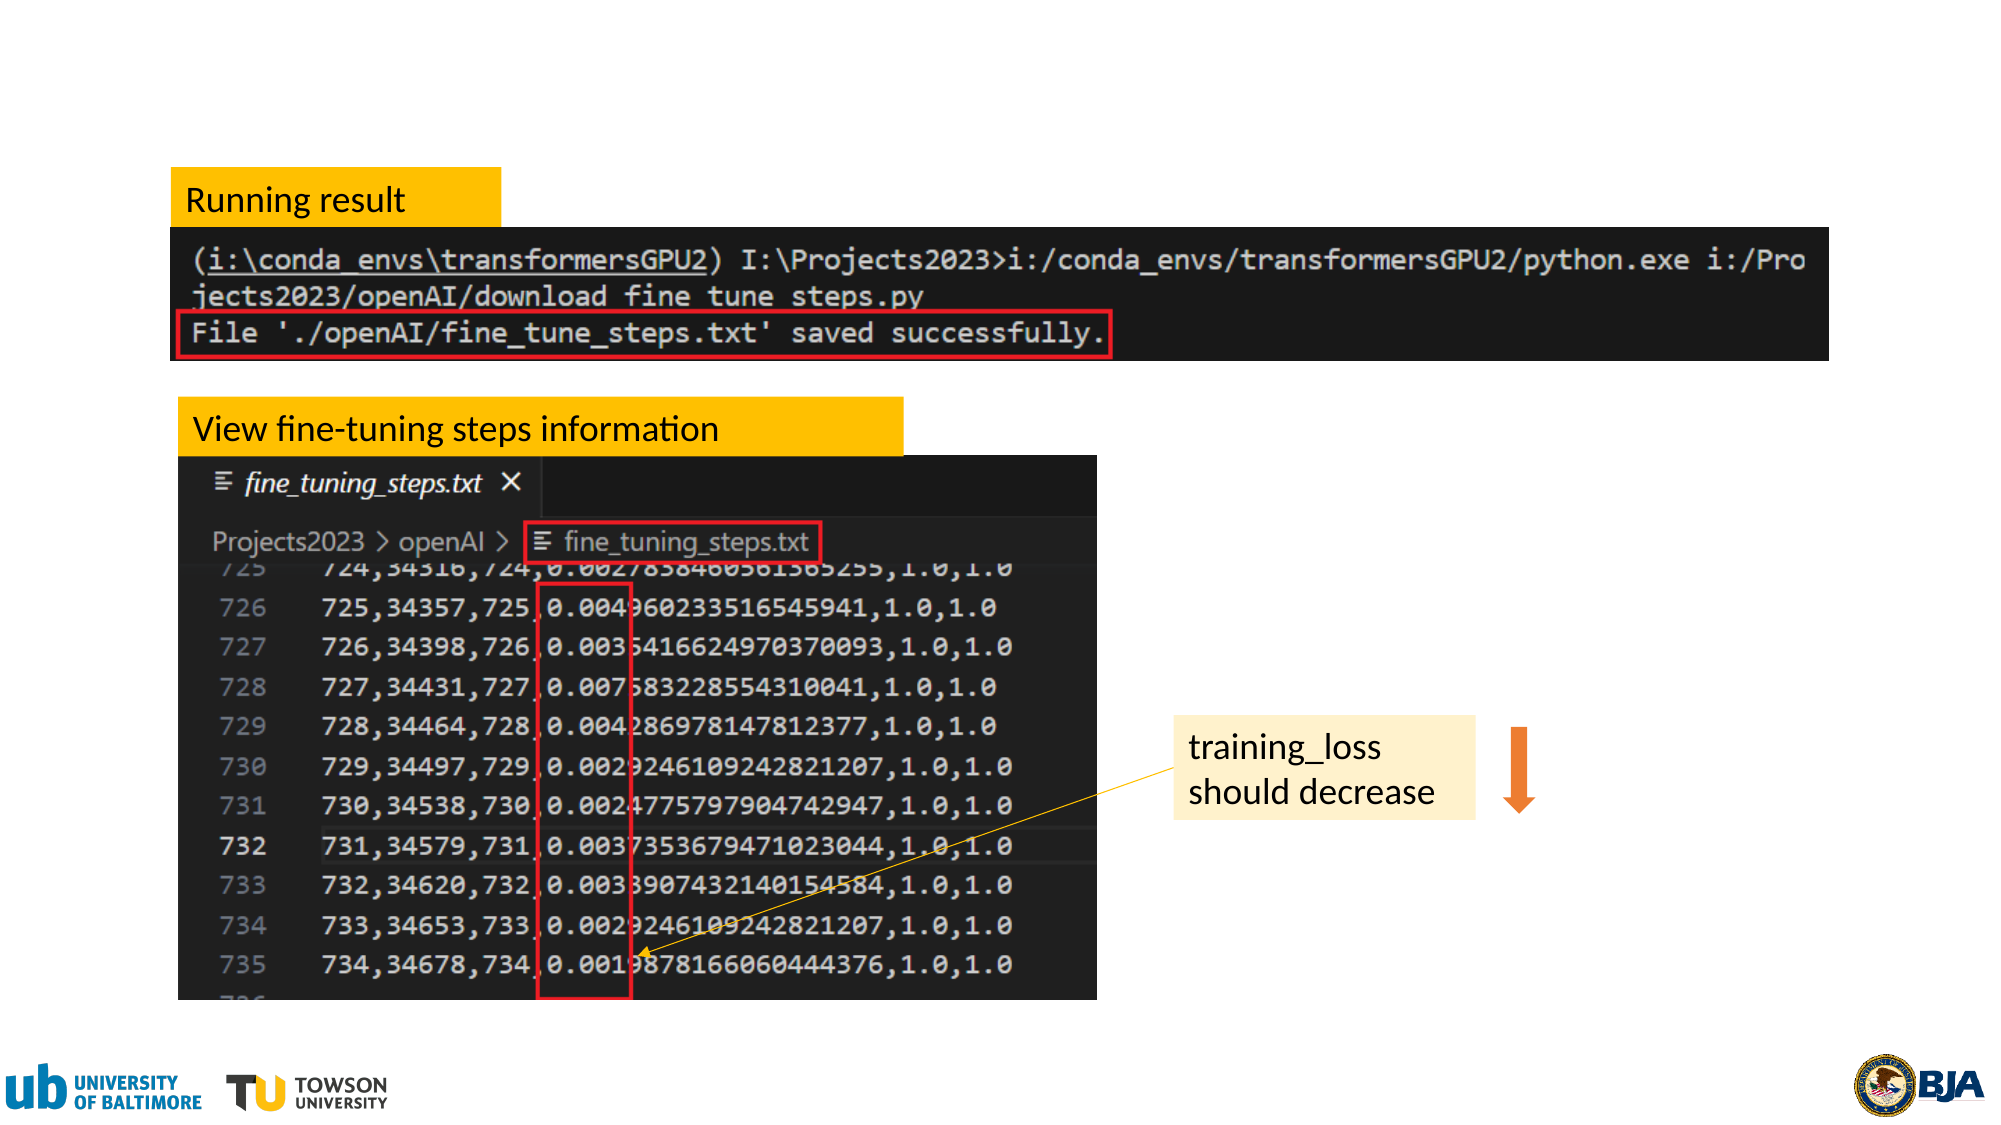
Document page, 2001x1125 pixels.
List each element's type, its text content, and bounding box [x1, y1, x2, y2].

picture [178, 455, 1097, 1000]
picture [1854, 1054, 1986, 1117]
text_box Running result [170, 167, 502, 227]
text_box View fine-tuning steps information [178, 396, 904, 455]
picture [170, 227, 1830, 361]
text_box training_loss should decrease [1173, 715, 1476, 820]
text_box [637, 768, 1174, 956]
picture [0, 1031, 407, 1125]
text_box [1502, 726, 1536, 814]
